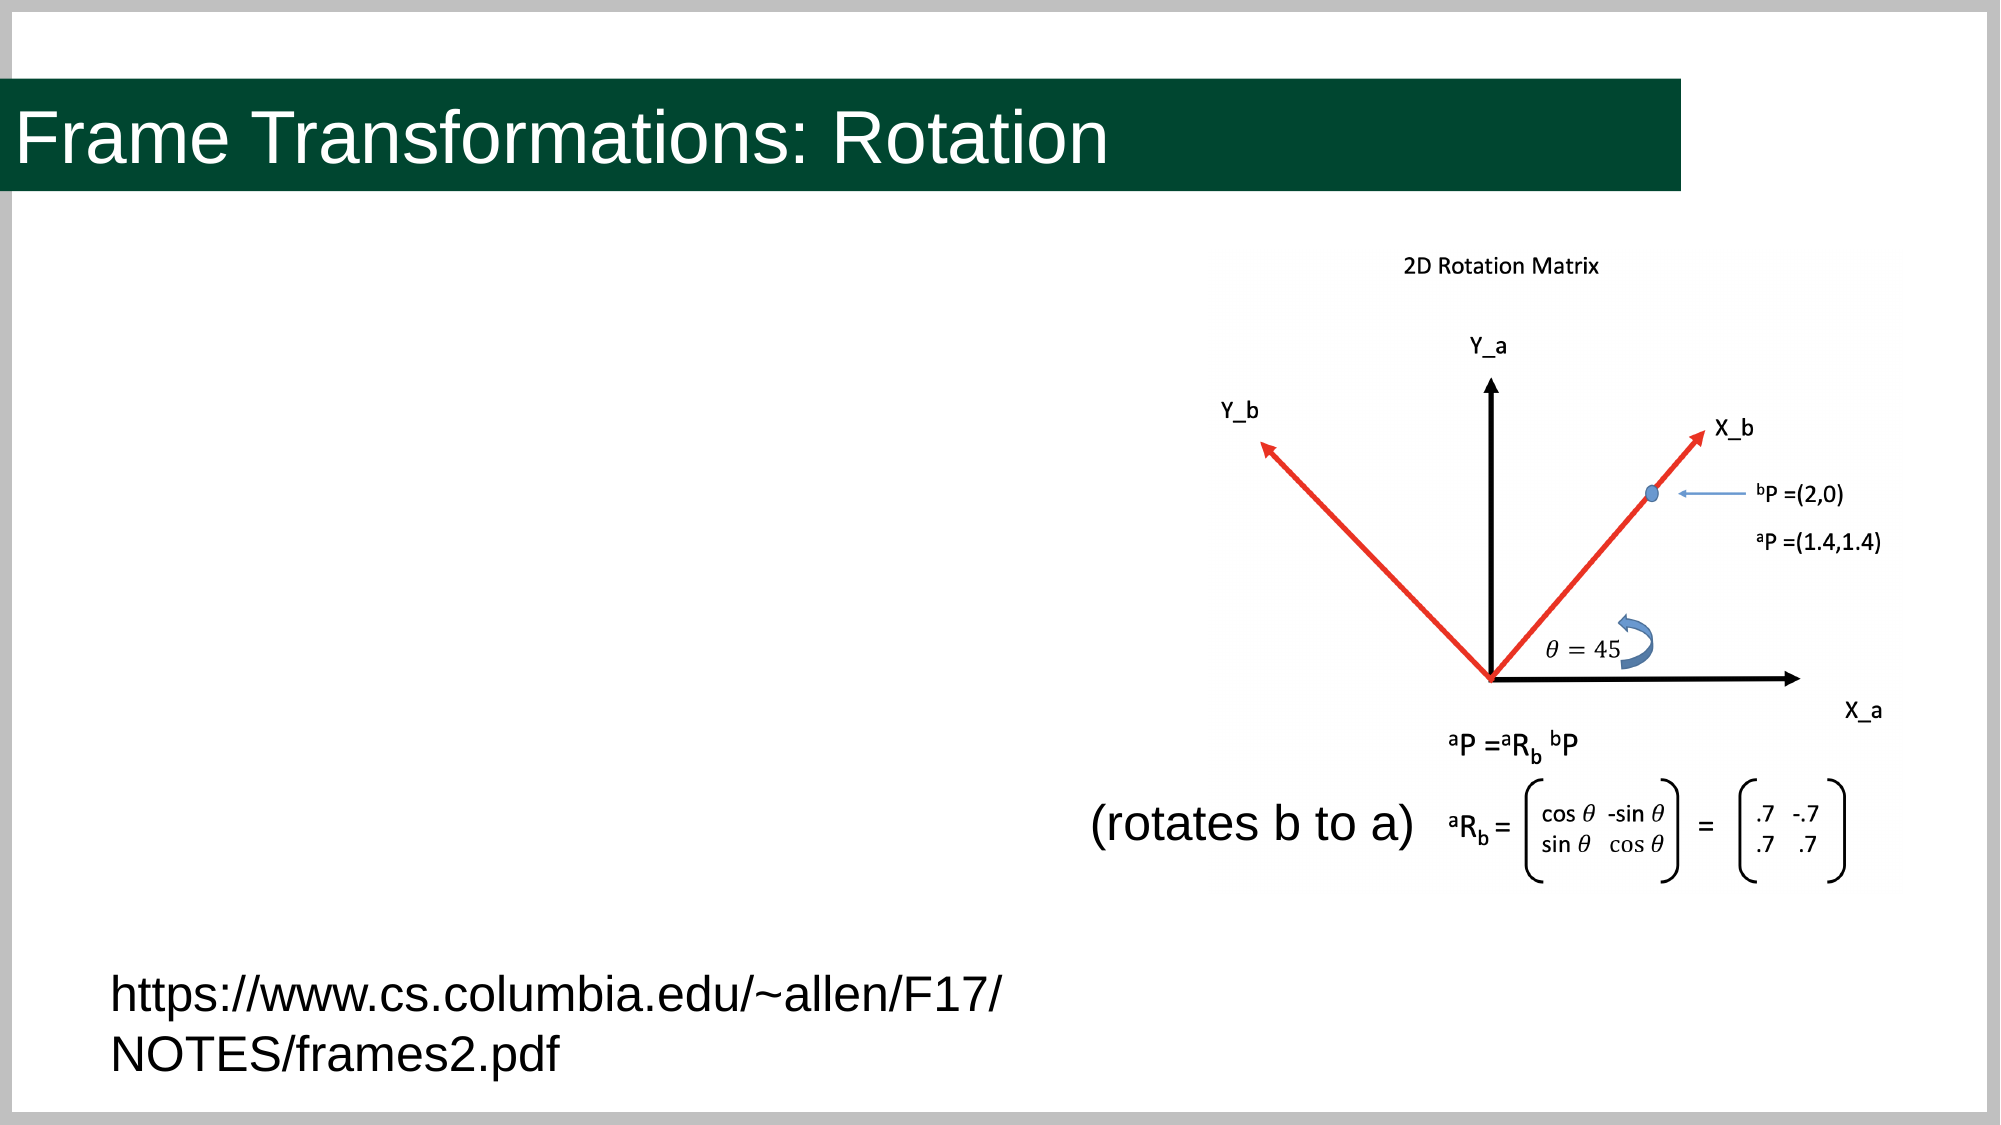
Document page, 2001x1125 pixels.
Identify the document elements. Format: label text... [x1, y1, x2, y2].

text_box [0, 0, 2000, 1125]
text_box https://www.cs.columbia.edu/~allen/F17/NOTES/frames2.pdf [95, 953, 1117, 1089]
picture [1208, 249, 1903, 894]
text_box (rotates b to a) [1075, 782, 1203, 858]
text_box [0, 78, 1681, 192]
text_box Frame Transformations: Rotation [0, 84, 1360, 184]
